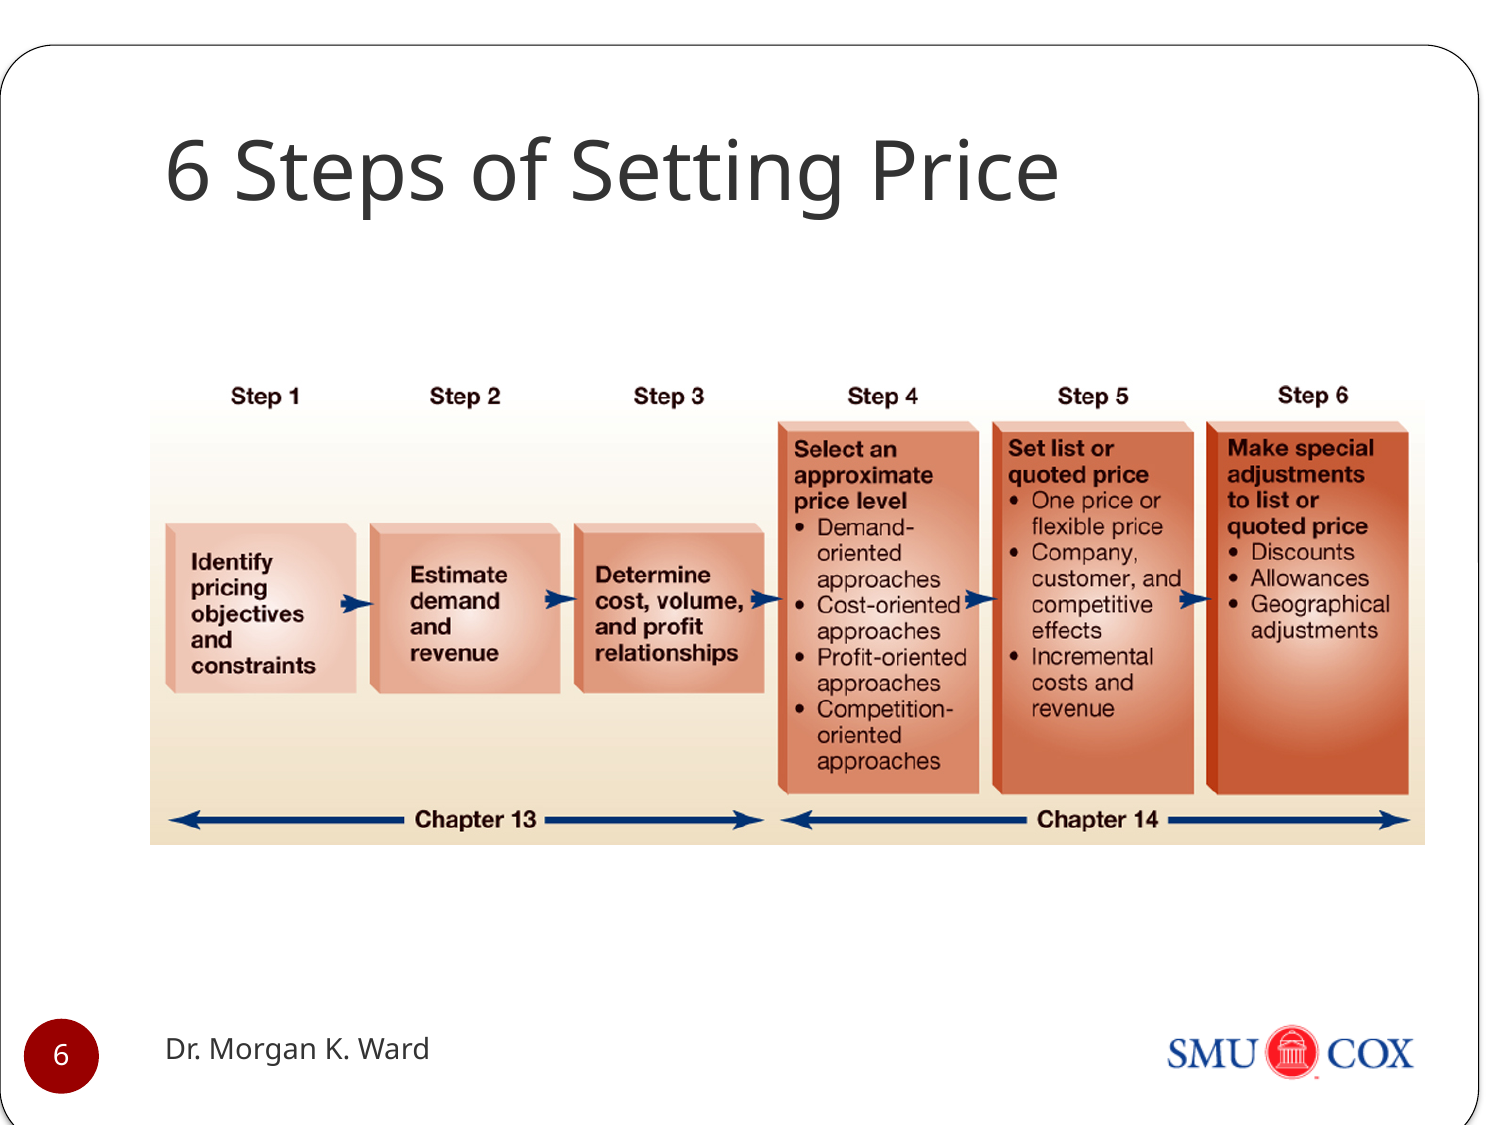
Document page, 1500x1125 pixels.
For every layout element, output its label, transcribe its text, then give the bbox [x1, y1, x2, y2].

title 6 Steps of Setting Price [150, 45, 1425, 233]
footer Dr. Morgan K. Ward [150, 1012, 800, 1088]
picture [1155, 1012, 1427, 1093]
slide_number 6 [23, 1018, 99, 1094]
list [149, 237, 1426, 988]
